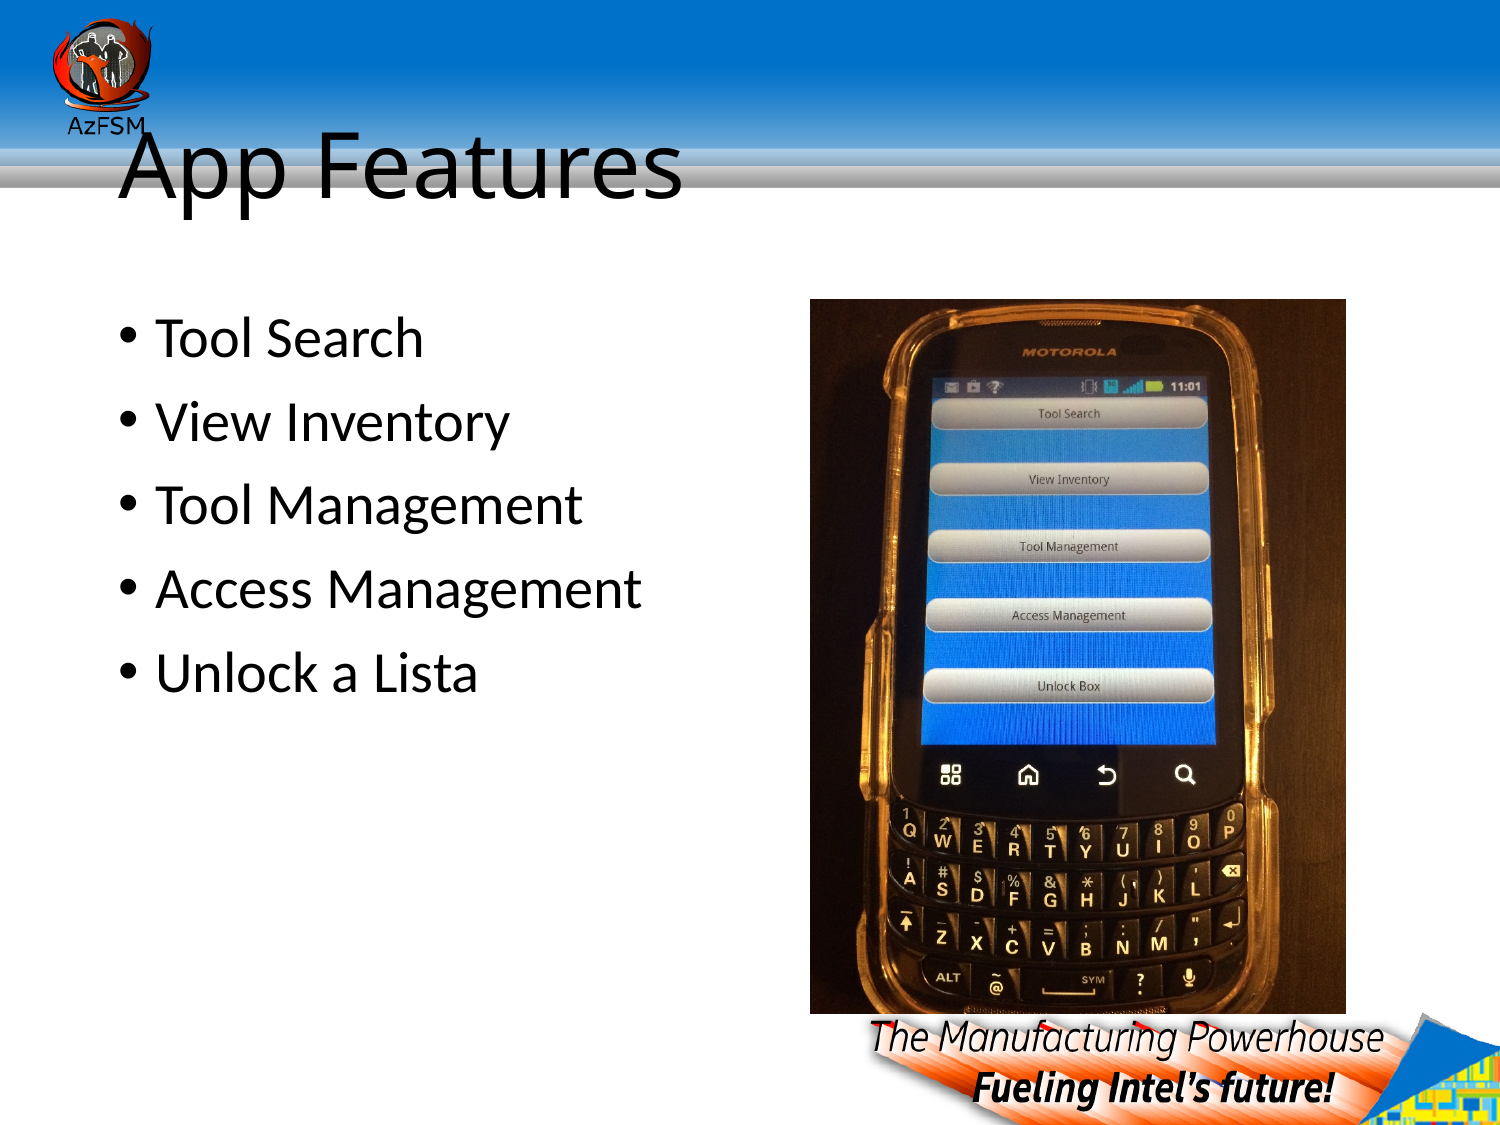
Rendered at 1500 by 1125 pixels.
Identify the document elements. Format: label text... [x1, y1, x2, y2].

list Tool Search View Inventory Tool Management Access Management Unlock a Lista [103, 299, 741, 1014]
title App Features [103, 59, 1397, 278]
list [810, 299, 1346, 1014]
picture [0, 0, 1500, 1125]
